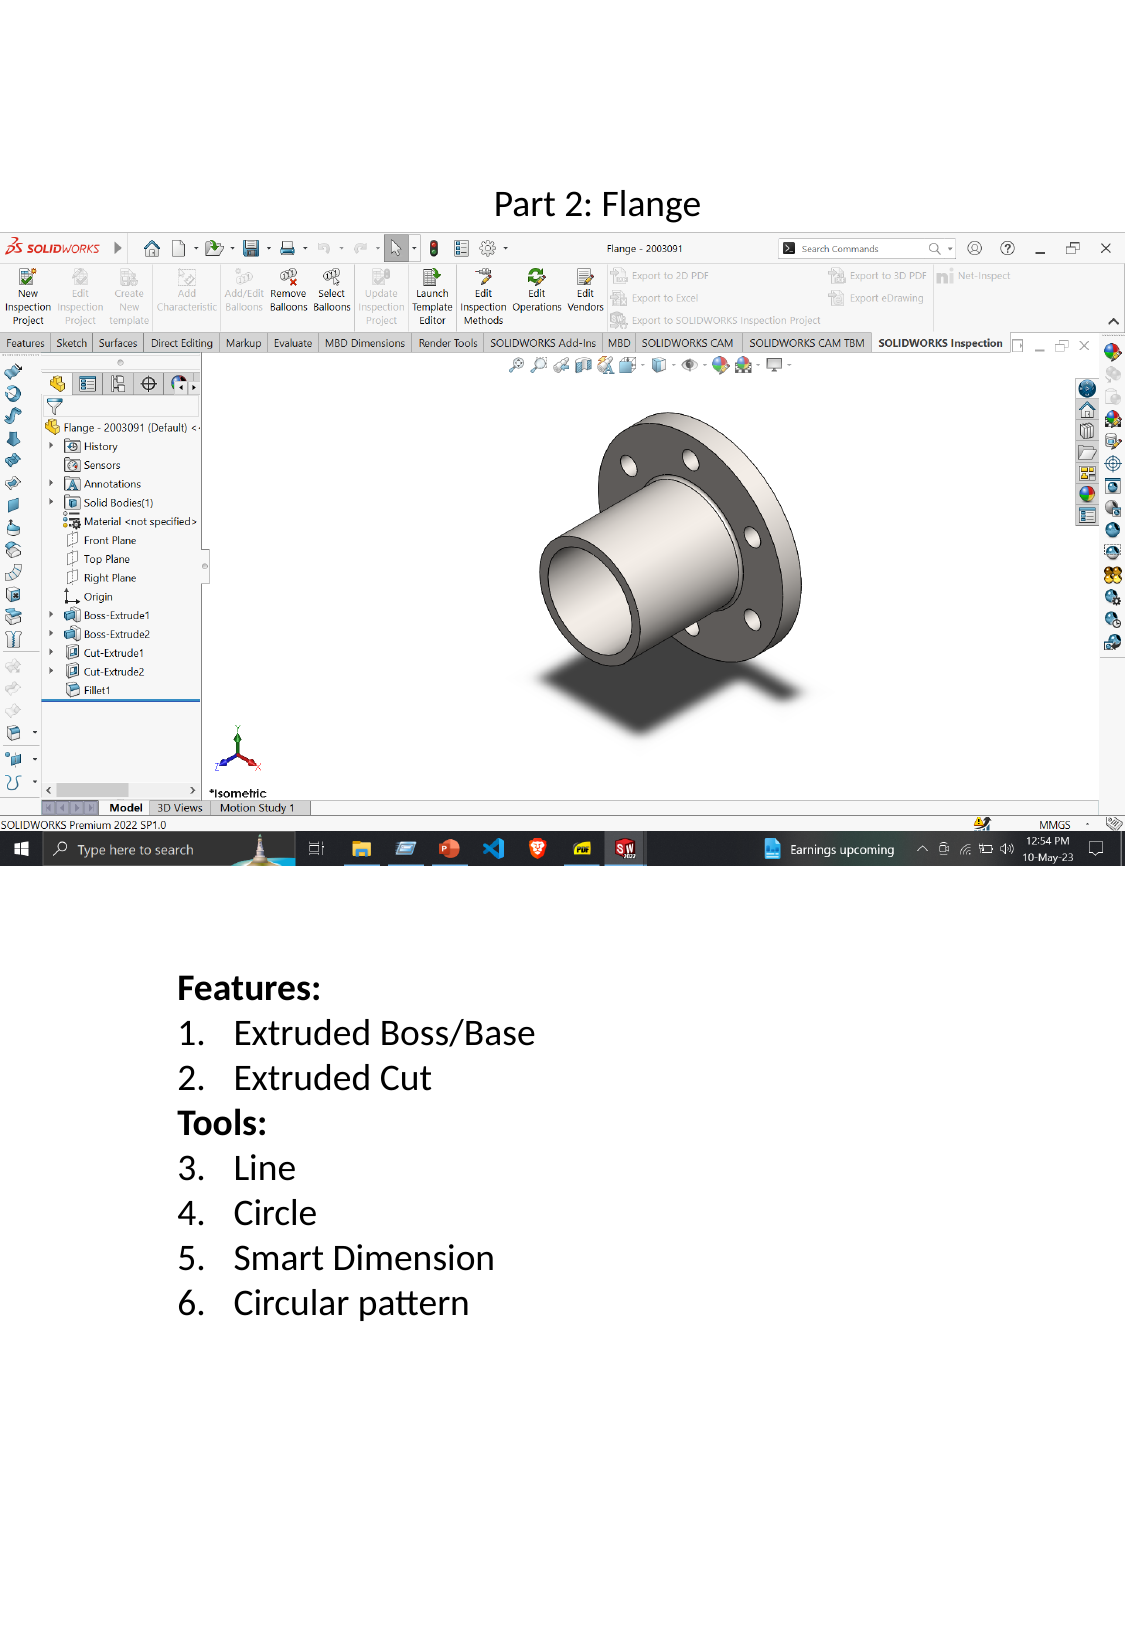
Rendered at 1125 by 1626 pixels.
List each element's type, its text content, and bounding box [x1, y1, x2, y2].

text_box Features: Extruded Boss/Base Extruded Cut Tools: Line Circle Smart Dimension Circular pattern [162, 955, 988, 1376]
text_box Part 2: Flange [479, 171, 717, 232]
picture [0, 232, 1125, 866]
